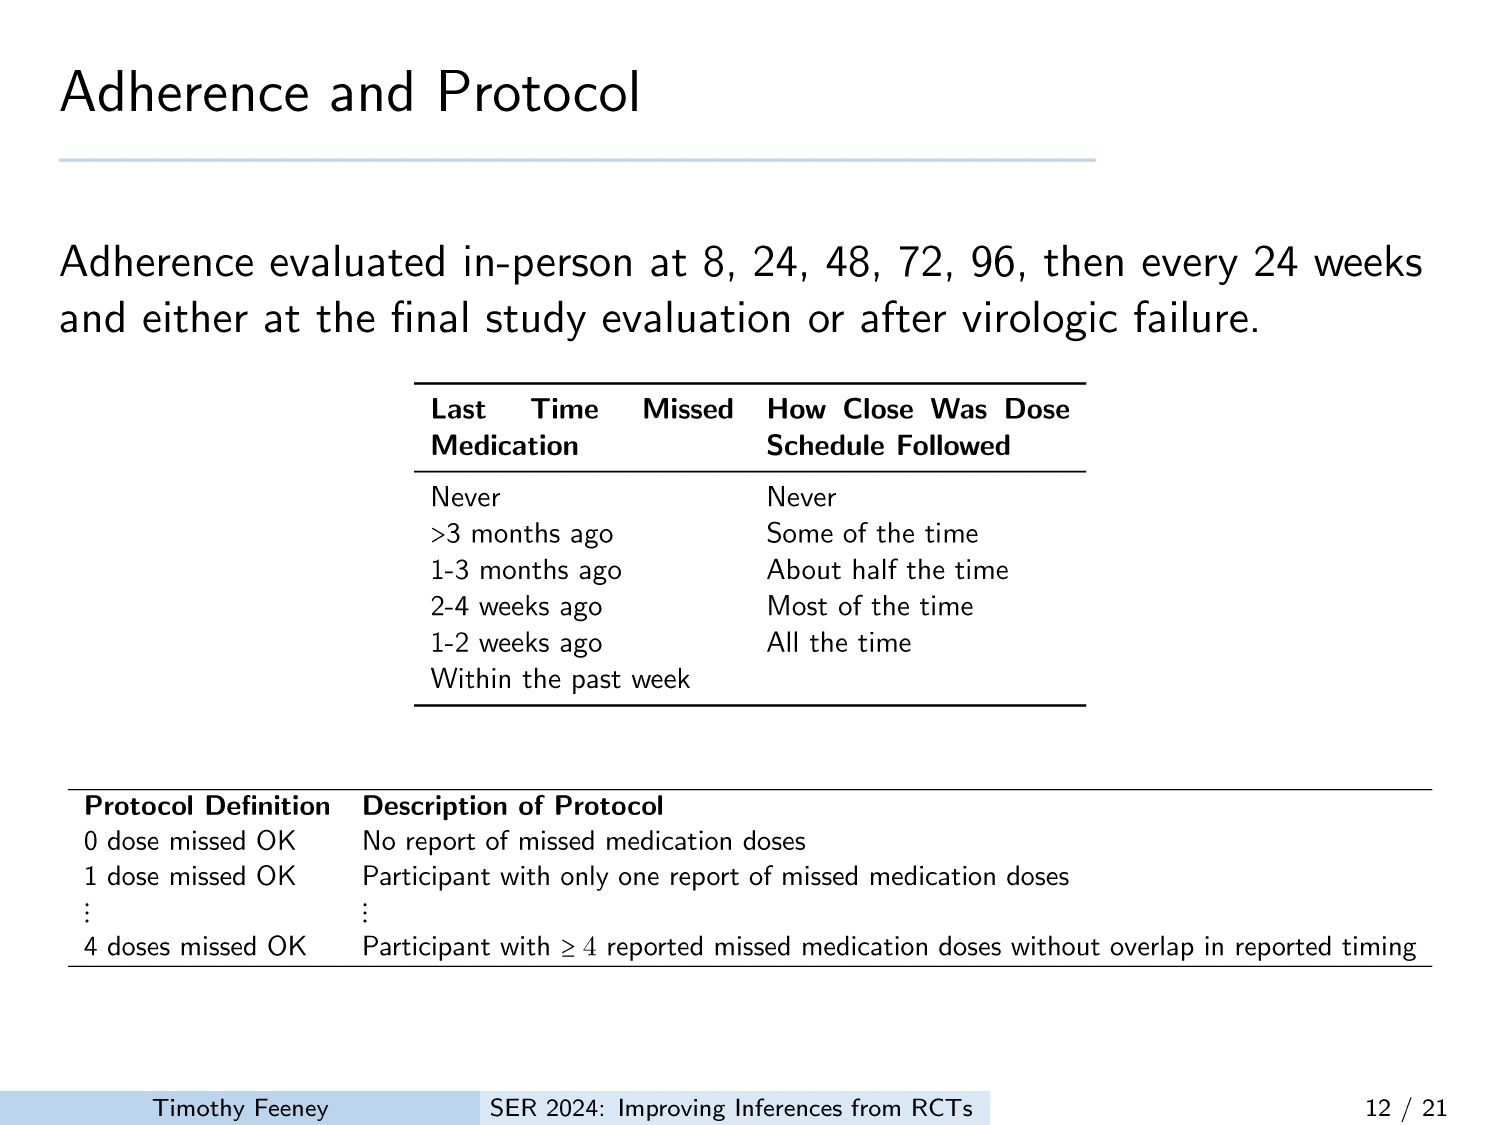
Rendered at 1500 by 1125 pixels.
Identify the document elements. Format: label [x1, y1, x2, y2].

list [0, 0, 1500, 1125]
